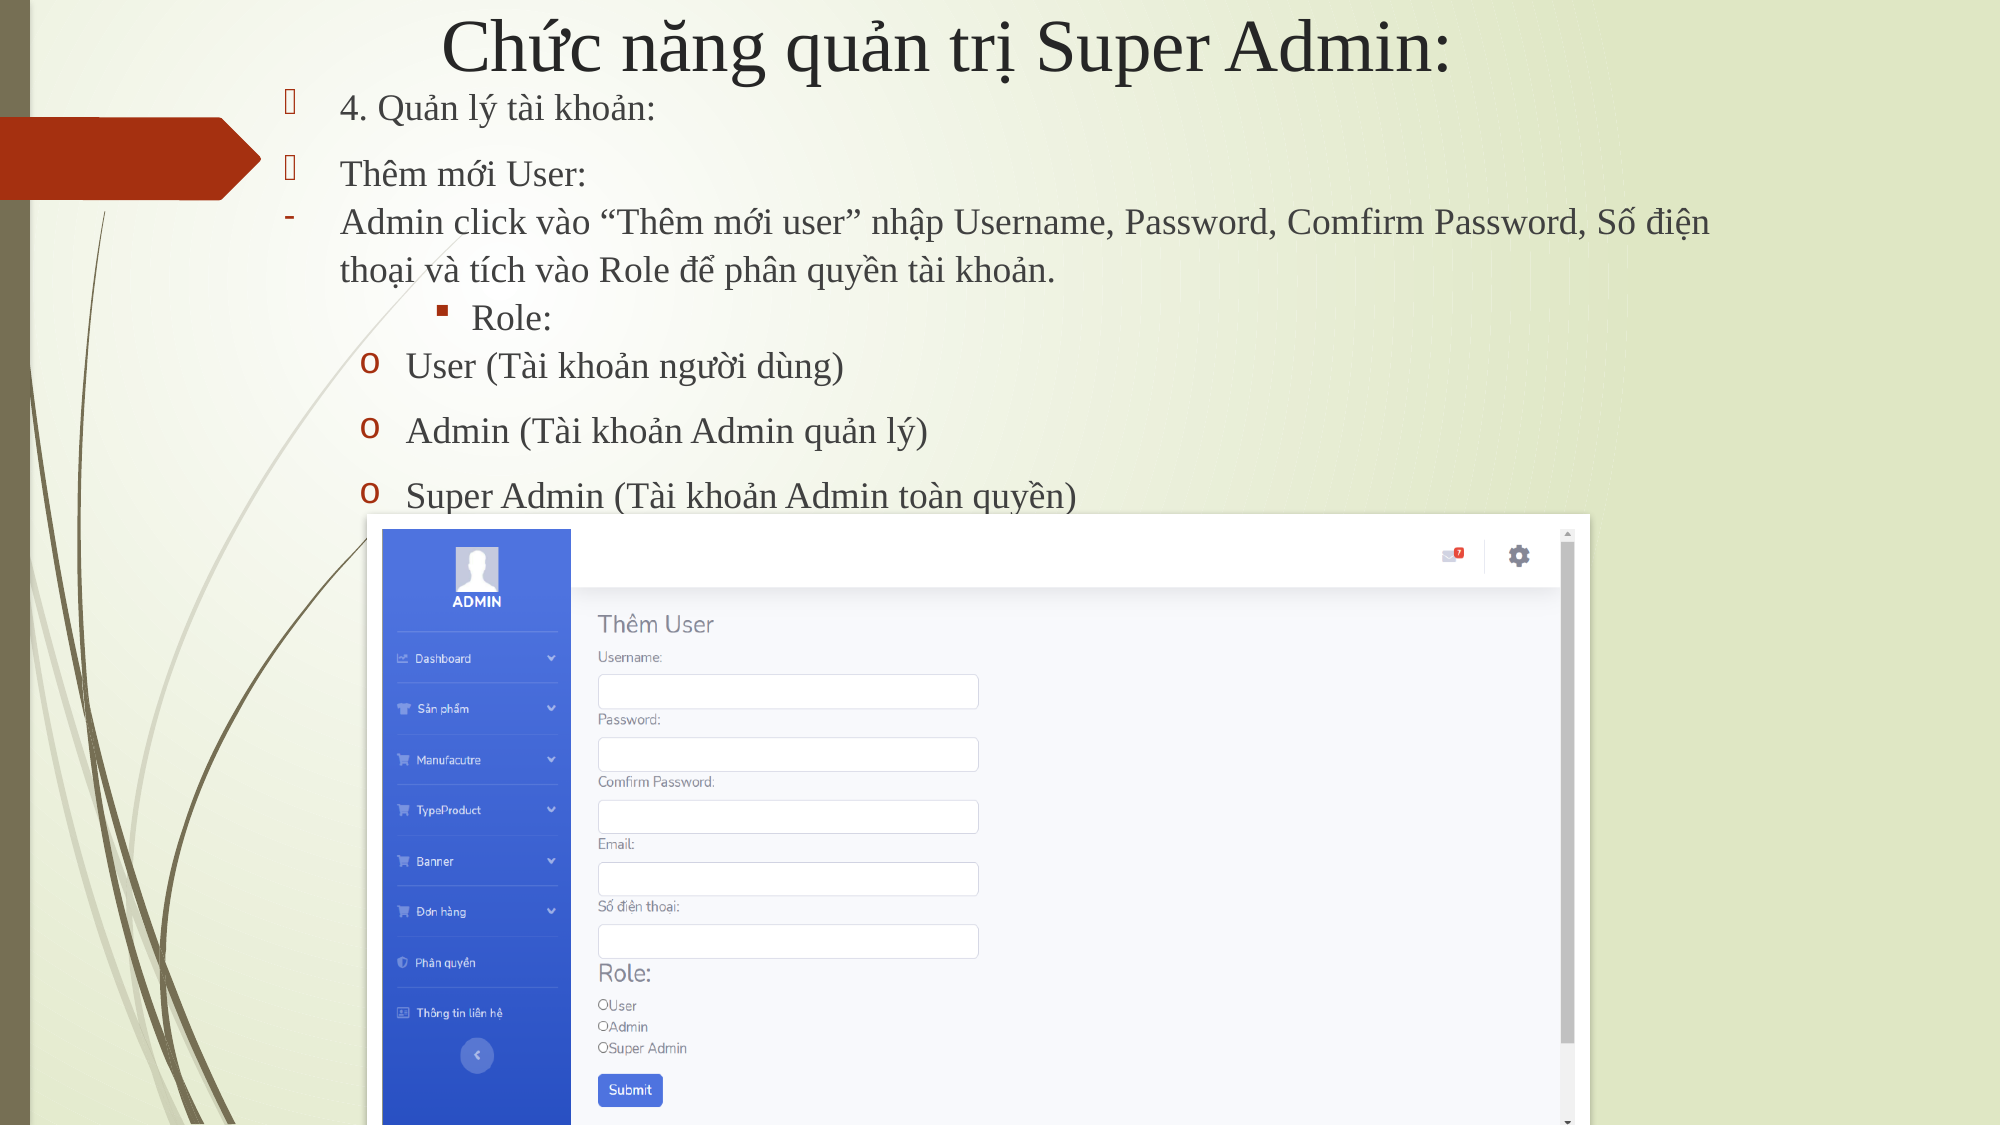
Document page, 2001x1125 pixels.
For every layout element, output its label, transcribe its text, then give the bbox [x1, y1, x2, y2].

list 4. Quản lý tài khoản: Thêm mới User: Admin click vào “Thêm mới user” nhập Username, Password, Comfirm Password, Số điện thoại và tích vào Role để phân quyền tài khoản. Role: User (Tài khoản người dùng) Admin (Tài khoản Admin quản lý) Super Admin (Tài khoản Admin toàn quyền) [268, 75, 1732, 696]
title Chức năng quản trị Super Admin: [425, 0, 1888, 200]
picture [381, 528, 1576, 1125]
